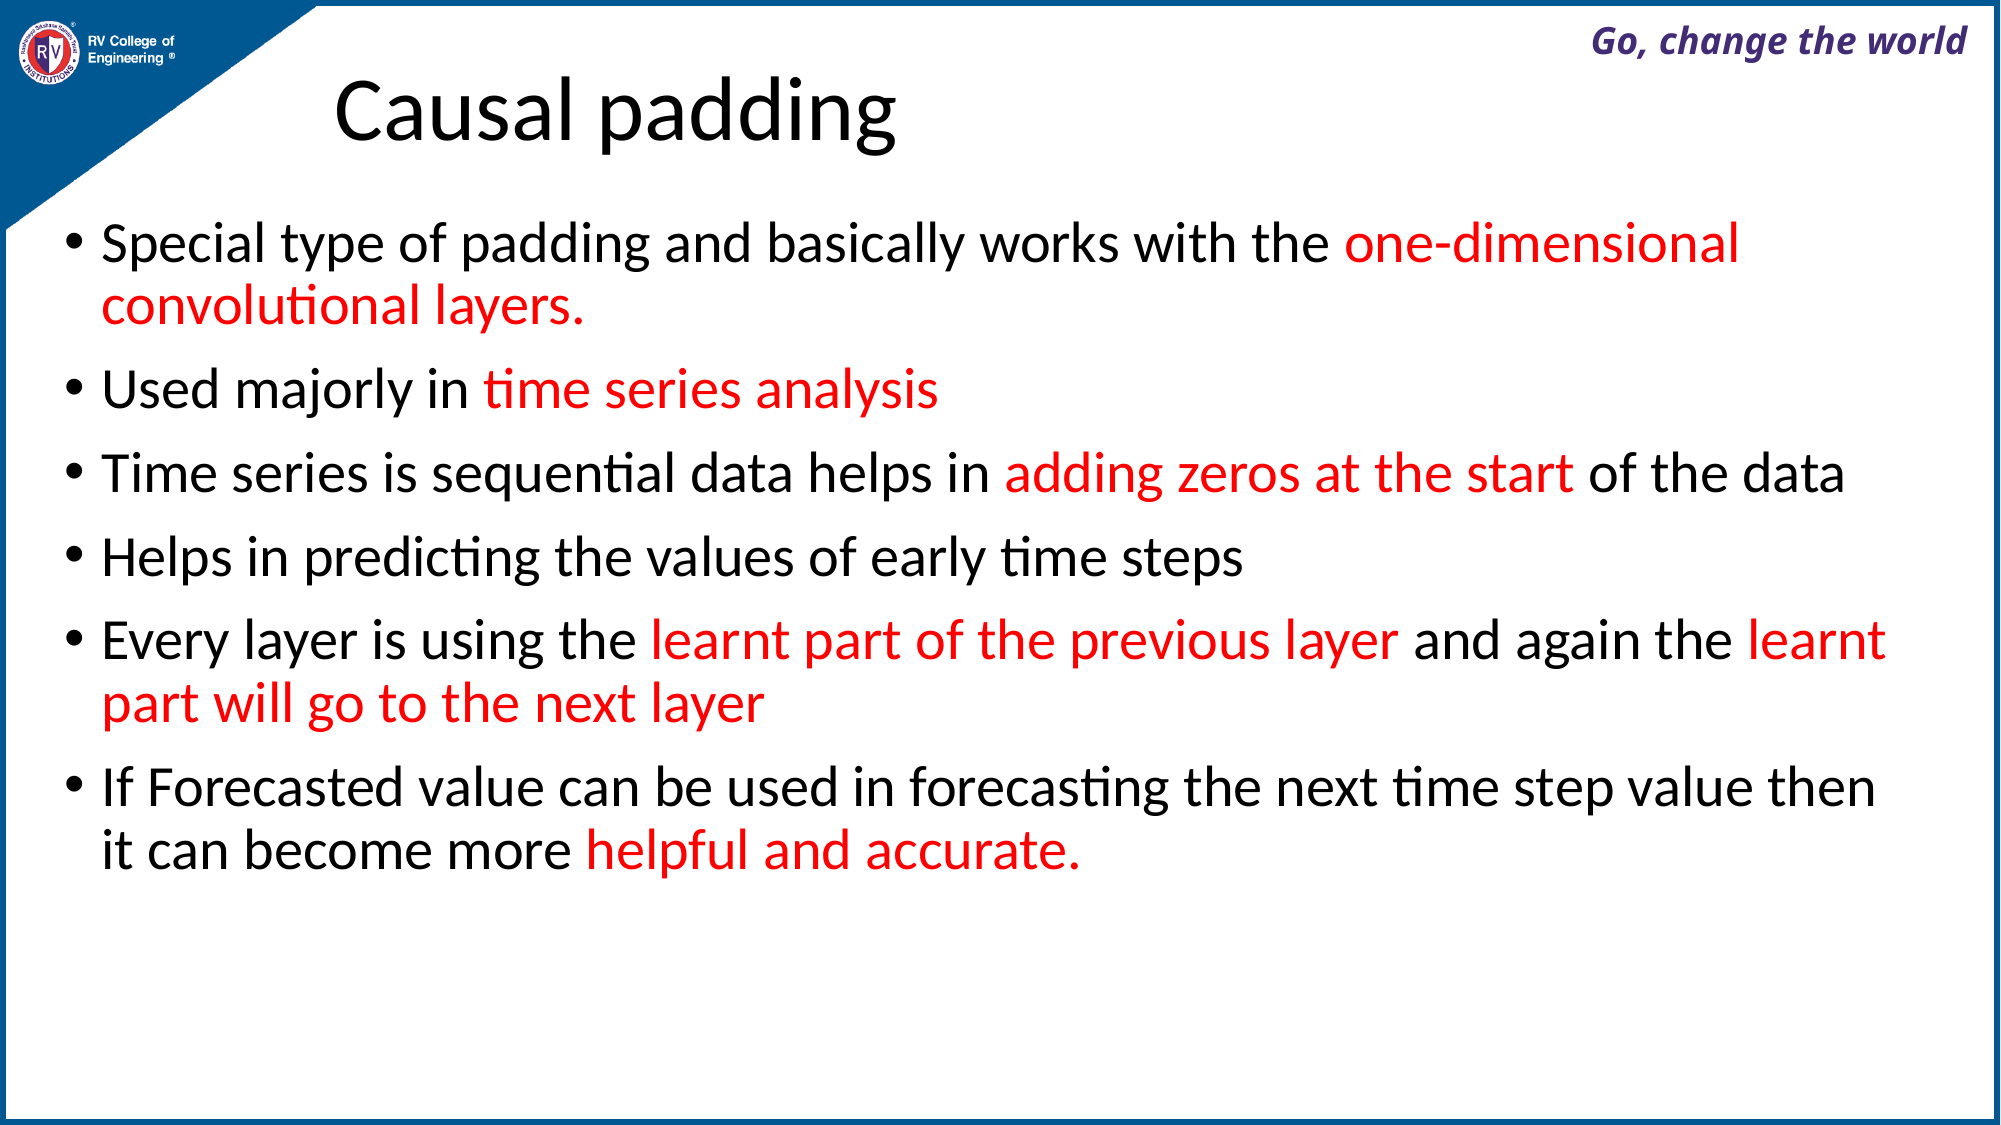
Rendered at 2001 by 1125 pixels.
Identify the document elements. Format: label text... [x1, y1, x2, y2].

picture [2, 6, 316, 232]
title Causal padding [319, 22, 1377, 198]
list Special type of padding and basically works with the one-dimensional convolutional layers. Used majorly in time series analysis Time series is sequential data helps in adding zeros at the start of the data Helps in predicting the values of early time steps Every layer is using the learnt part of the previous layer and again the learnt part will go to the next layer If Forecasted value can be used in forecasting the next time step value then it can become more helpful and accurate. [49, 204, 1939, 1020]
